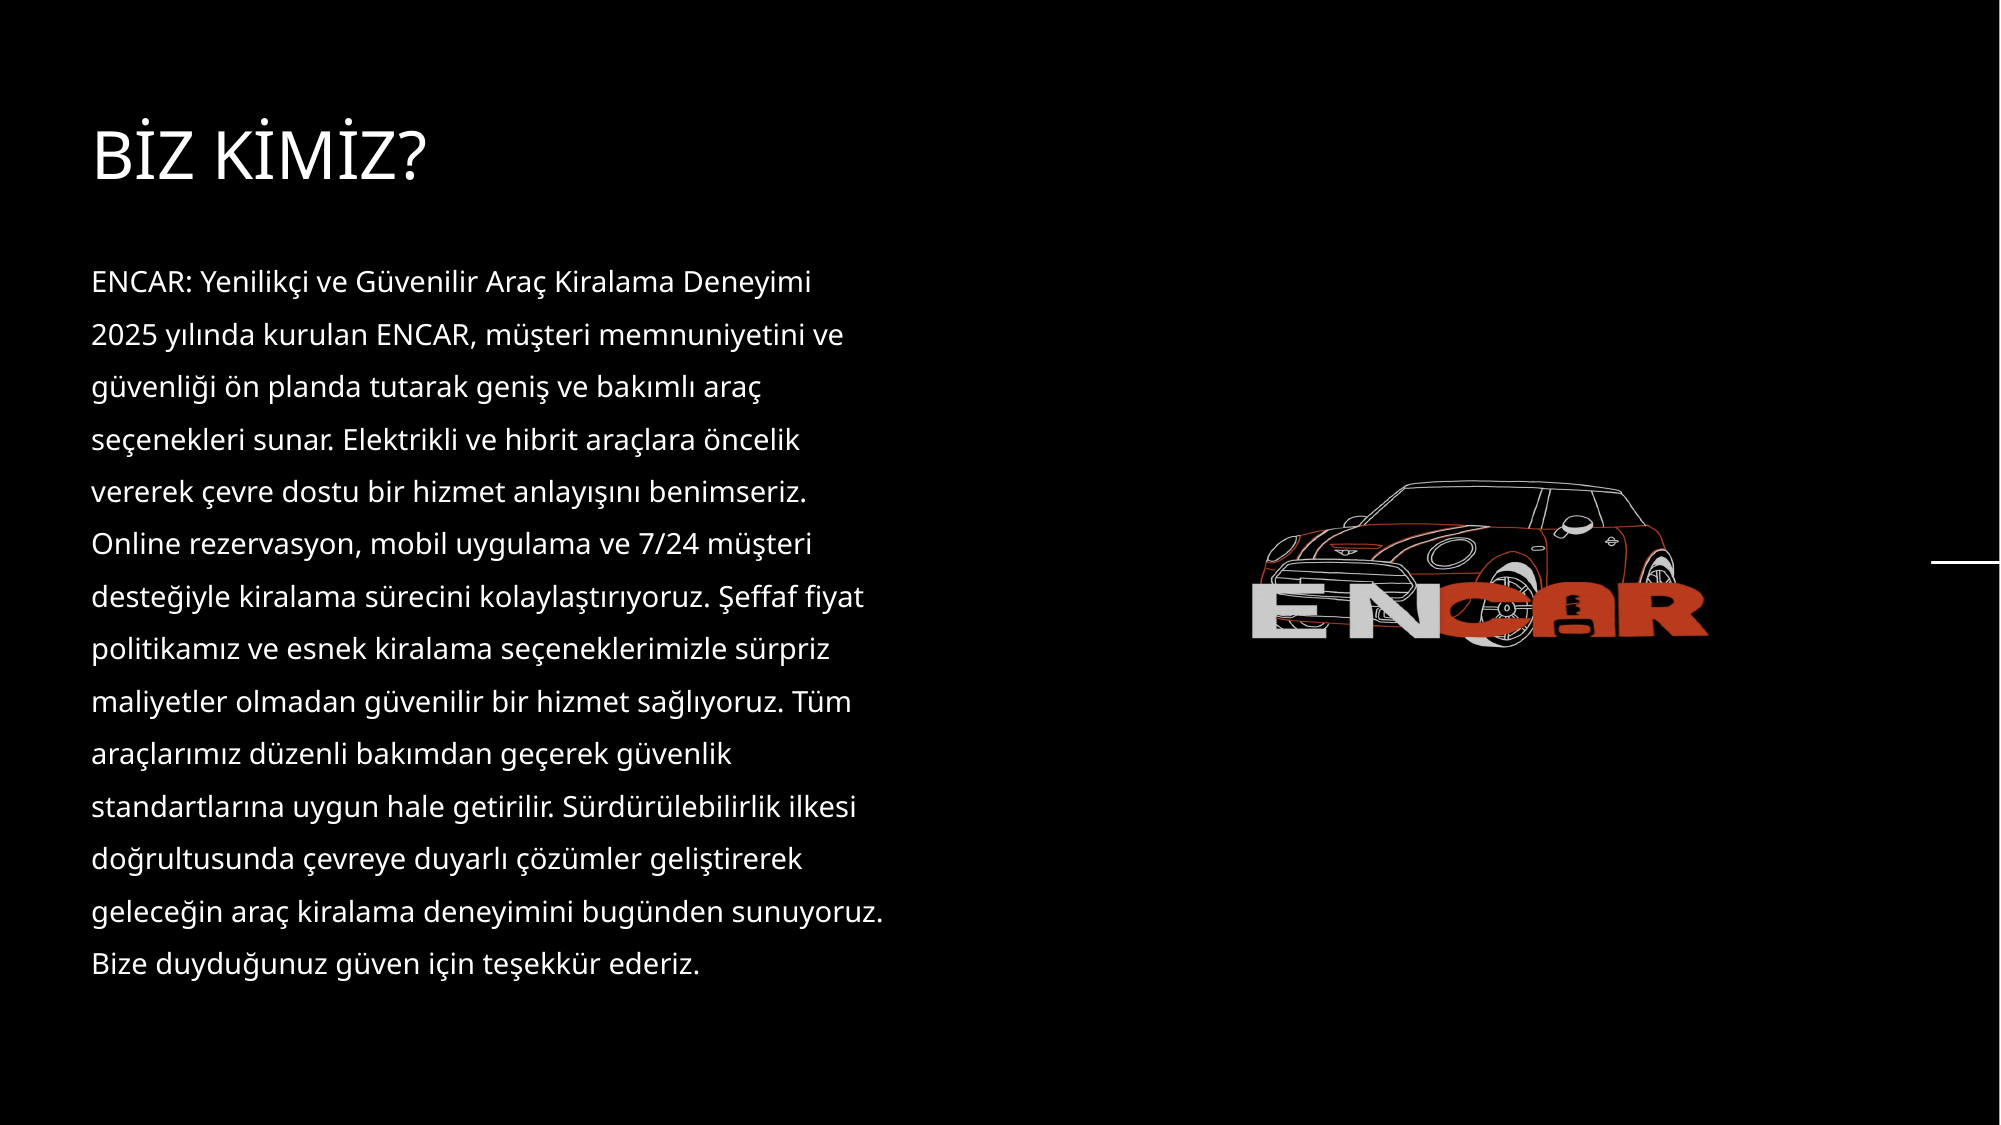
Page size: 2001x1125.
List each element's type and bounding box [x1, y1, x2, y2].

picture [0, 0, 2000, 1125]
list [999, 292, 1932, 832]
